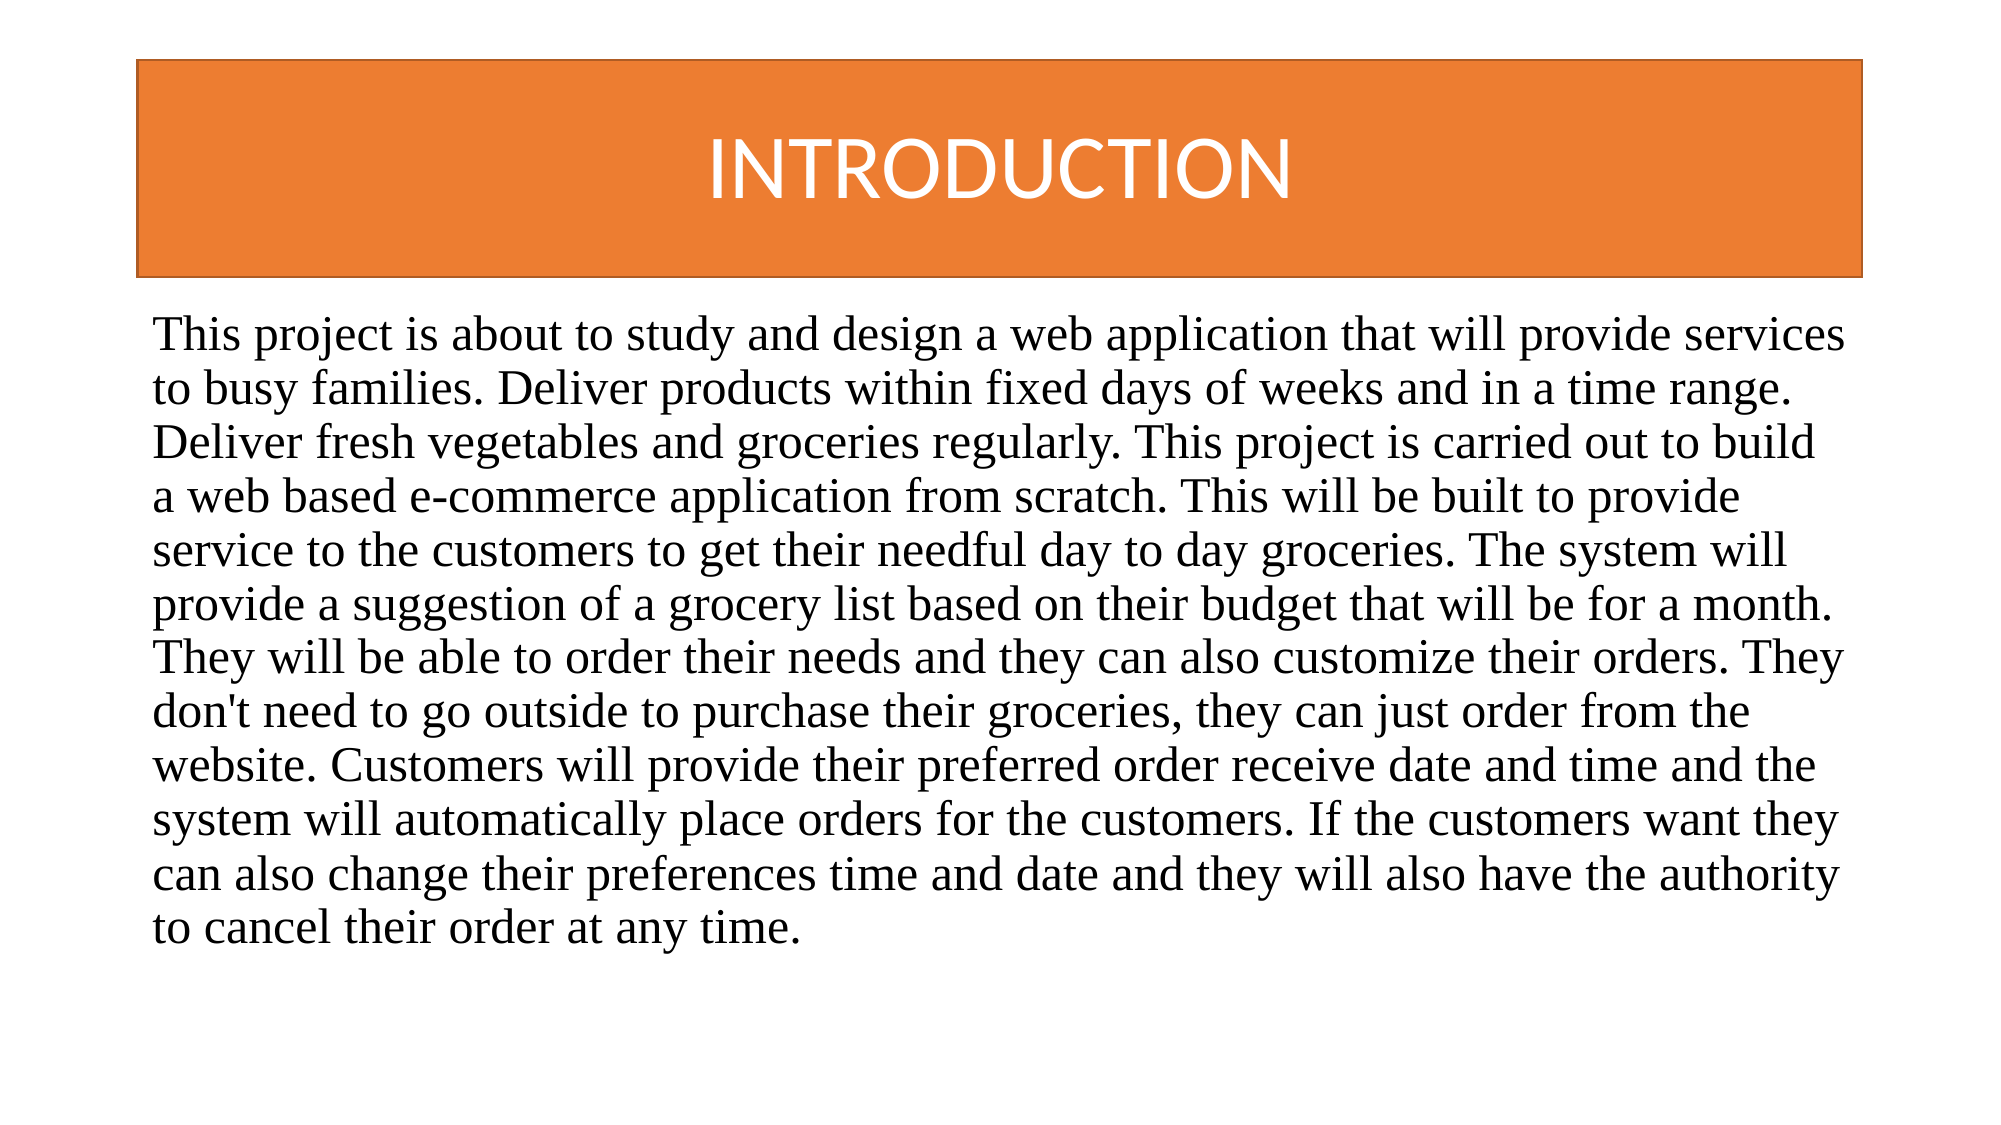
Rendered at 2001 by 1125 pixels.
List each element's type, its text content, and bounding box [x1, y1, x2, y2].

title INTRODUCTION [136, 59, 1863, 278]
list This project is about to study and design a web application that will provide services to busy families. Deliver products within fixed days of weeks and in a time range. Deliver fresh vegetables and groceries regularly. This project is carried out to build a web based e-commerce application from scratch. This will be built to provide service to the customers to get their needful day to day groceries. The system will provide a suggestion of a grocery list based on their budget that will be for a month. They will be able to order their needs and they can also customize their orders. They don't need to go outside to purchase their groceries, they can just order from the website. Customers will provide their preferred order receive date and time and the system will automatically place orders for the customers. If the customers want they can also change their preferences time and date and they will also have the authority to cancel their order at any time. [137, 299, 1863, 1014]
